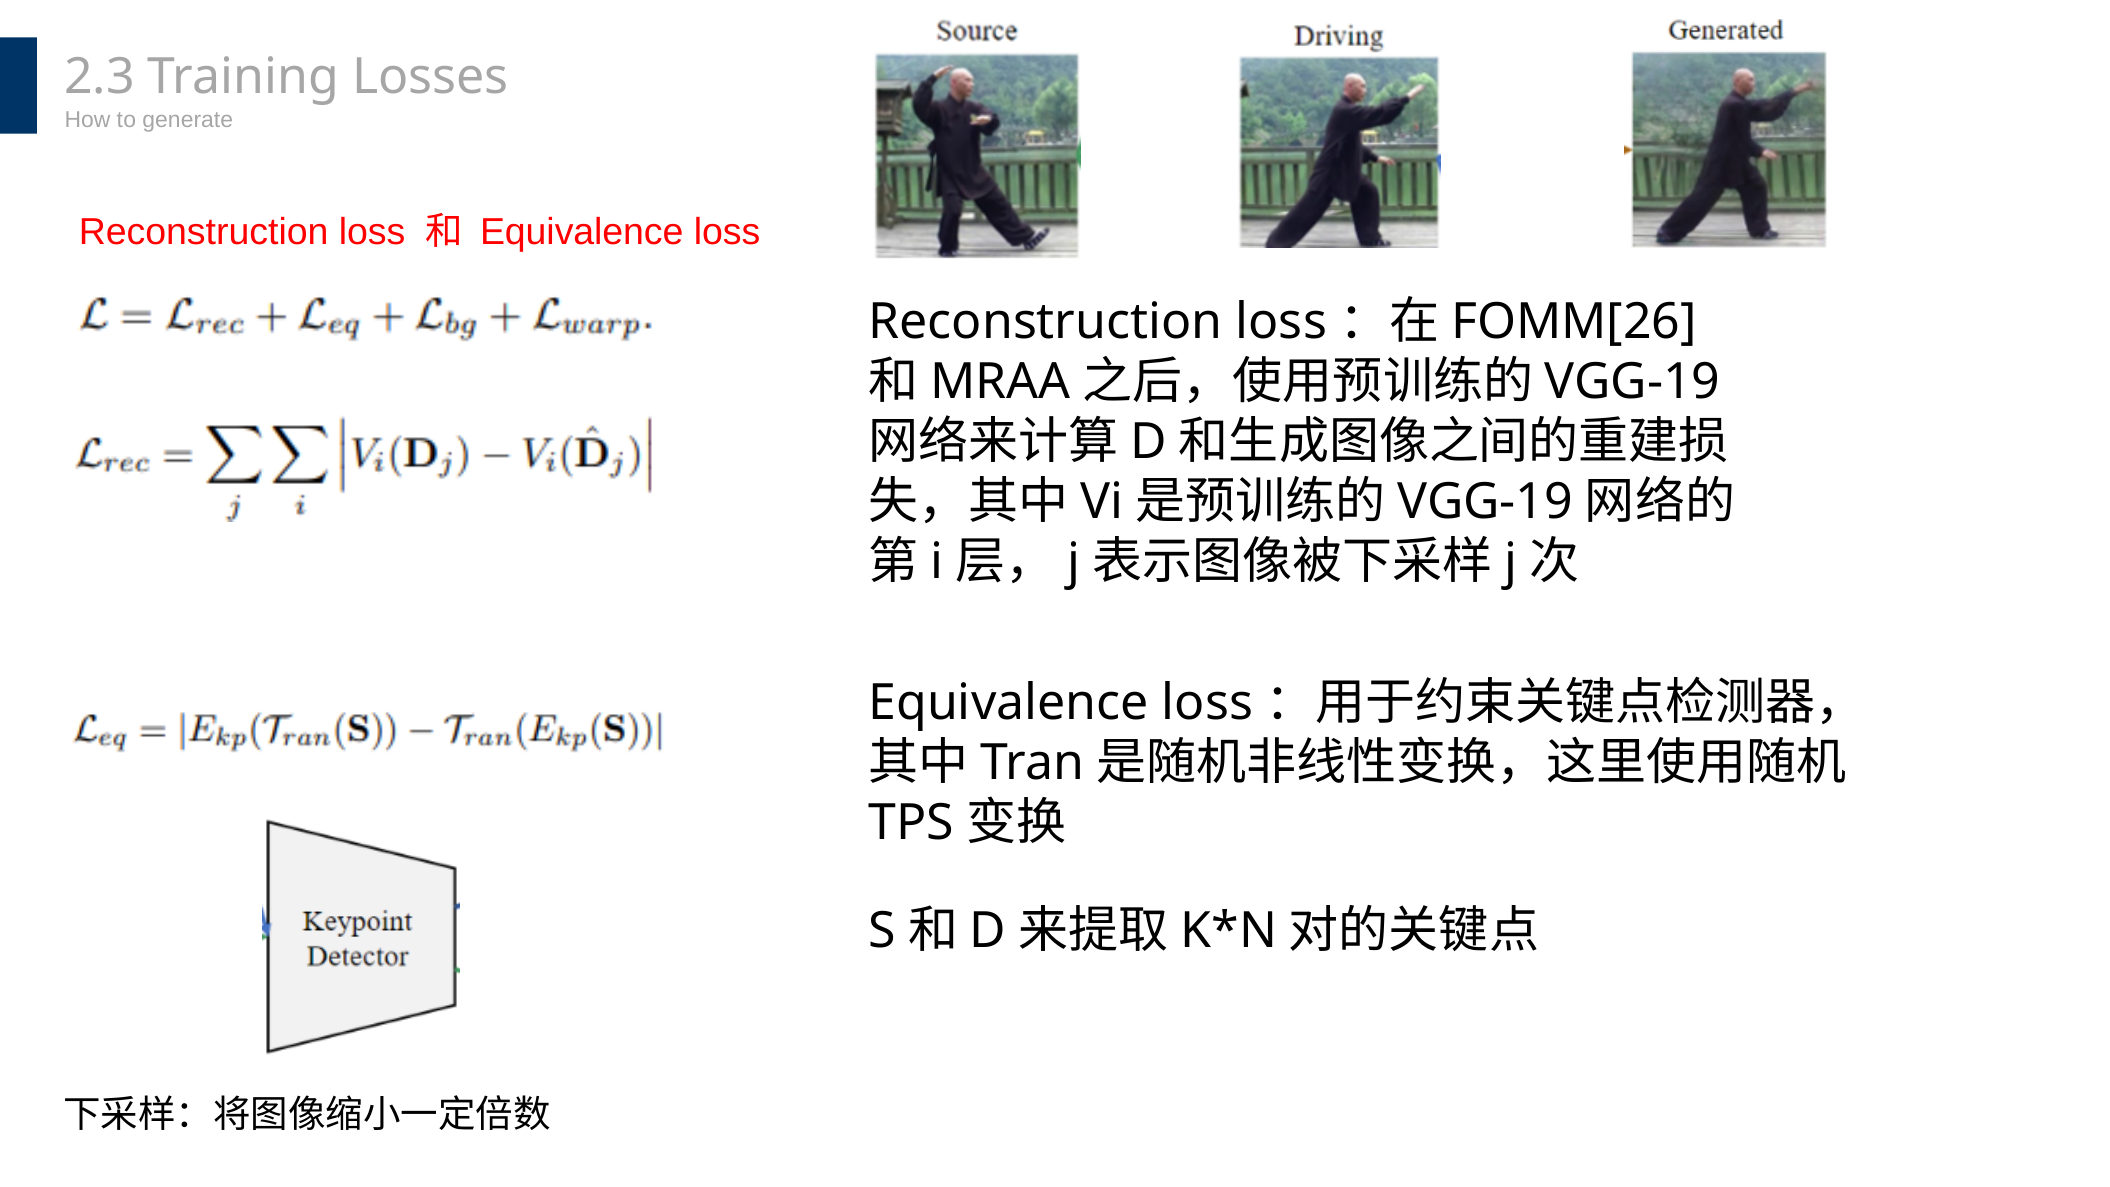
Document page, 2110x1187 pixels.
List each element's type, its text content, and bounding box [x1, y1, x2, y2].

picture [852, 7, 1081, 277]
picture [50, 687, 670, 761]
text_box 2.3 Training Losses [64, 43, 559, 104]
picture [262, 807, 460, 1056]
picture [1624, 7, 1850, 257]
picture [1226, 10, 1441, 248]
text_box How to generate [64, 104, 234, 132]
text_box 下采样：将图像缩小一定倍数 [48, 1082, 1104, 1142]
picture [48, 410, 666, 523]
text_box Reconstruction loss 和 Equivalence loss [64, 199, 852, 260]
picture [64, 281, 682, 359]
text_box [0, 36, 38, 135]
text_box Equivalence loss：用于约束关键点检测器，其中Tran是随机非线性变换，这里使用随机TPS变换 [853, 661, 1909, 857]
